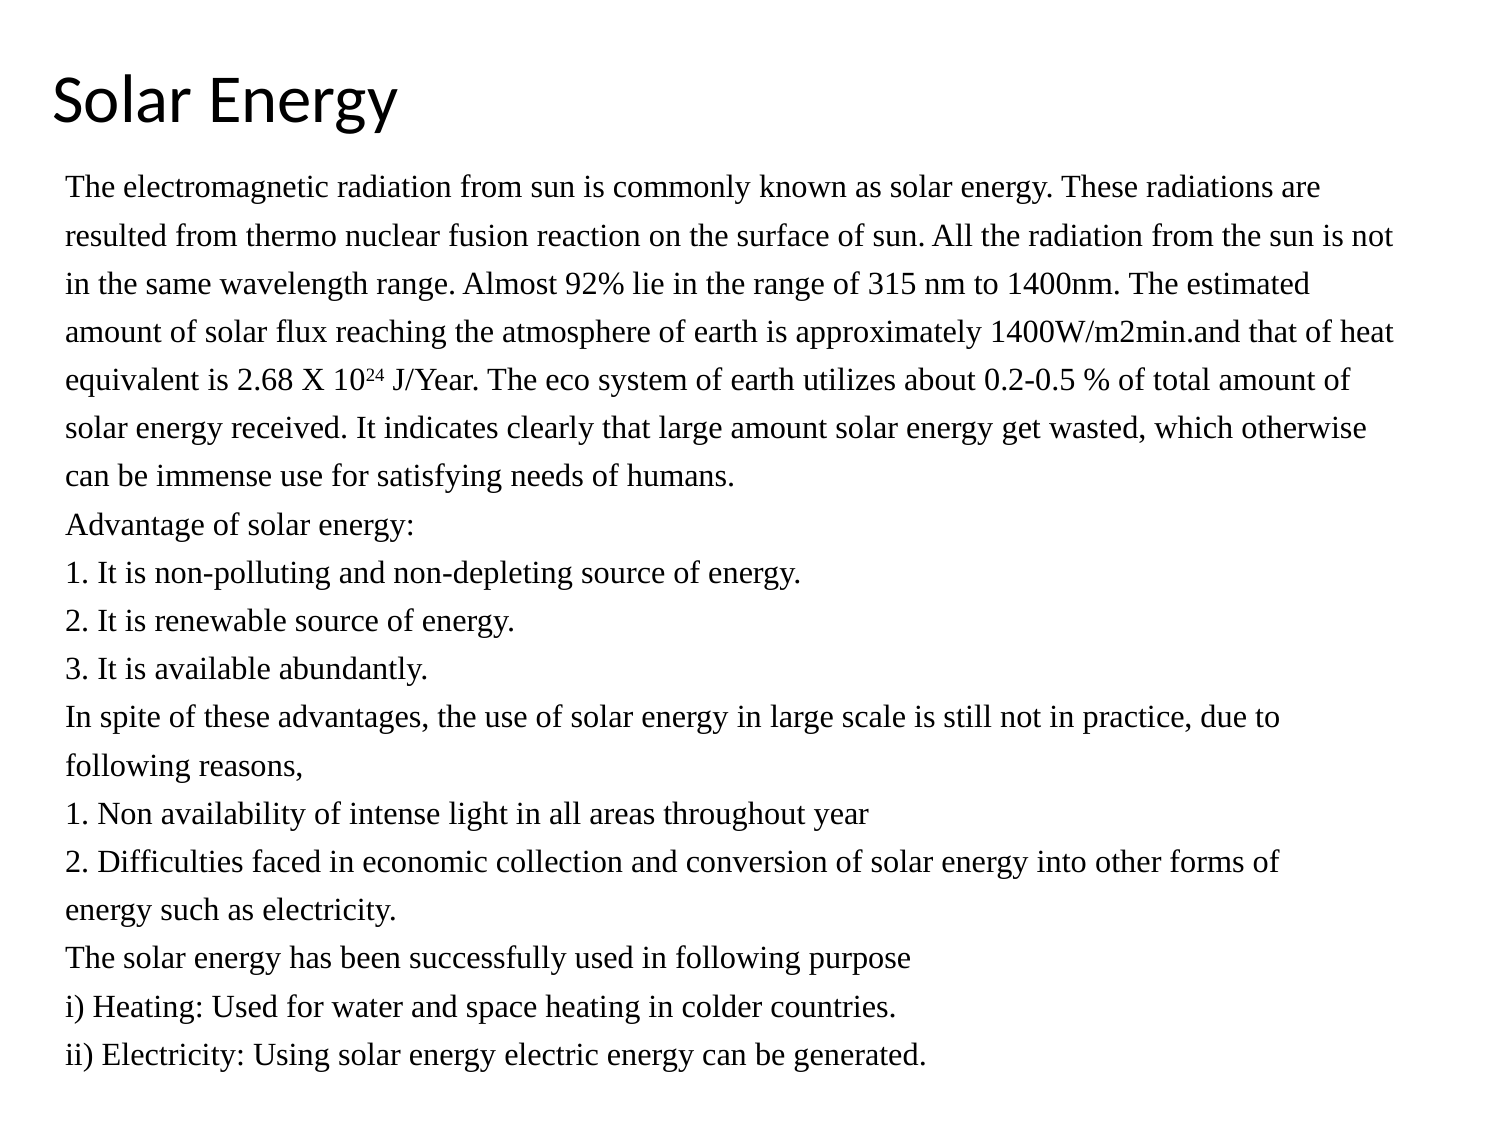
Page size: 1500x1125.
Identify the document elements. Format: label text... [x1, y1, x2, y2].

title Solar Energy [37, 24, 1275, 175]
list The electromagnetic radiation from sun is commonly known as solar energy. These radiations are resulted from thermo nuclear fusion reaction on the surface of sun. All the radiation from the sun is not in the same wavelength range. Almost 92% lie in the range of 315 nm to 1400nm. The estimated amount of solar flux reaching the atmosphere of earth is approximately 1400W/m2min.and that of heat equivalent is 2.68 X 1024 J/Year. The eco system of earth utilizes about 0.2-0.5 % of total amount of solar energy received. It indicates clearly that large amount solar energy get wasted, which otherwise can be immense use for satisfying needs of humans. Advantage of solar energy: 1. It is non-polluting and non-depleting source of energy. 2. It is renewable source of energy. 3. It is available abundantly. In spite of these advantages, the use of solar energy in large scale is still not in practice, due to following reasons, 1. Non availability of intense light in all areas throughout year 2. Difficulties faced in economic collection and conversion of solar energy into other forms of energy such as electricity. The solar energy has been successfully used in following purpose i) Heating: Used for water and space heating in colder countries. ii) Electricity: Using solar energy electric energy can be generated. [50, 162, 1450, 1100]
